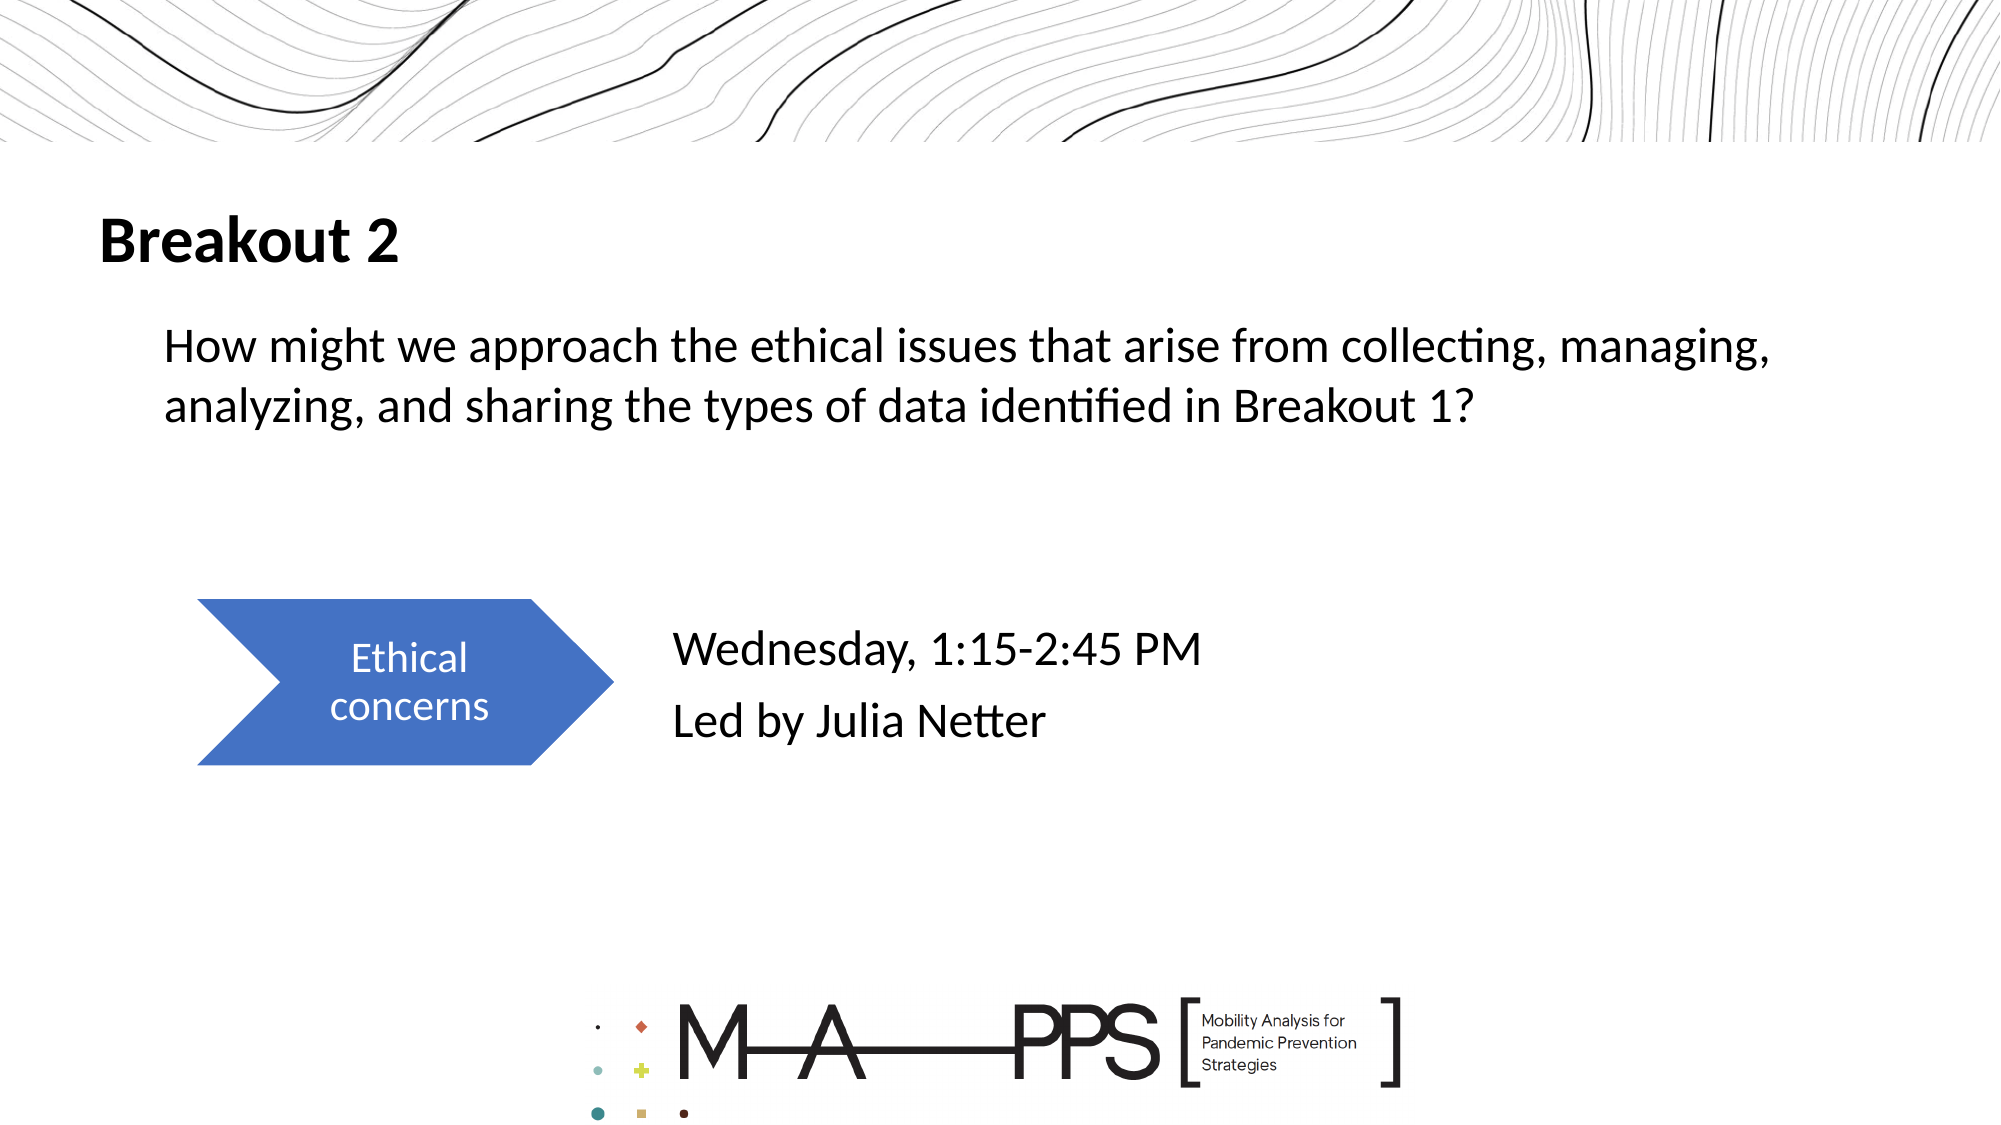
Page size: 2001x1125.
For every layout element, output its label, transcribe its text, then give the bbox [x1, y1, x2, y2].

picture [585, 984, 1415, 1125]
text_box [194, 597, 616, 767]
text_box Wednesday, 1:15-2:45 PM Led by Julia Netter [657, 607, 1218, 755]
picture [0, 0, 2000, 142]
text_box How might we approach the ethical issues that arise from collecting, managing, analyzing, and sharing the types of data identified in Breakout 1? [149, 305, 1950, 474]
text_box Breakout 2 [85, 156, 1886, 325]
